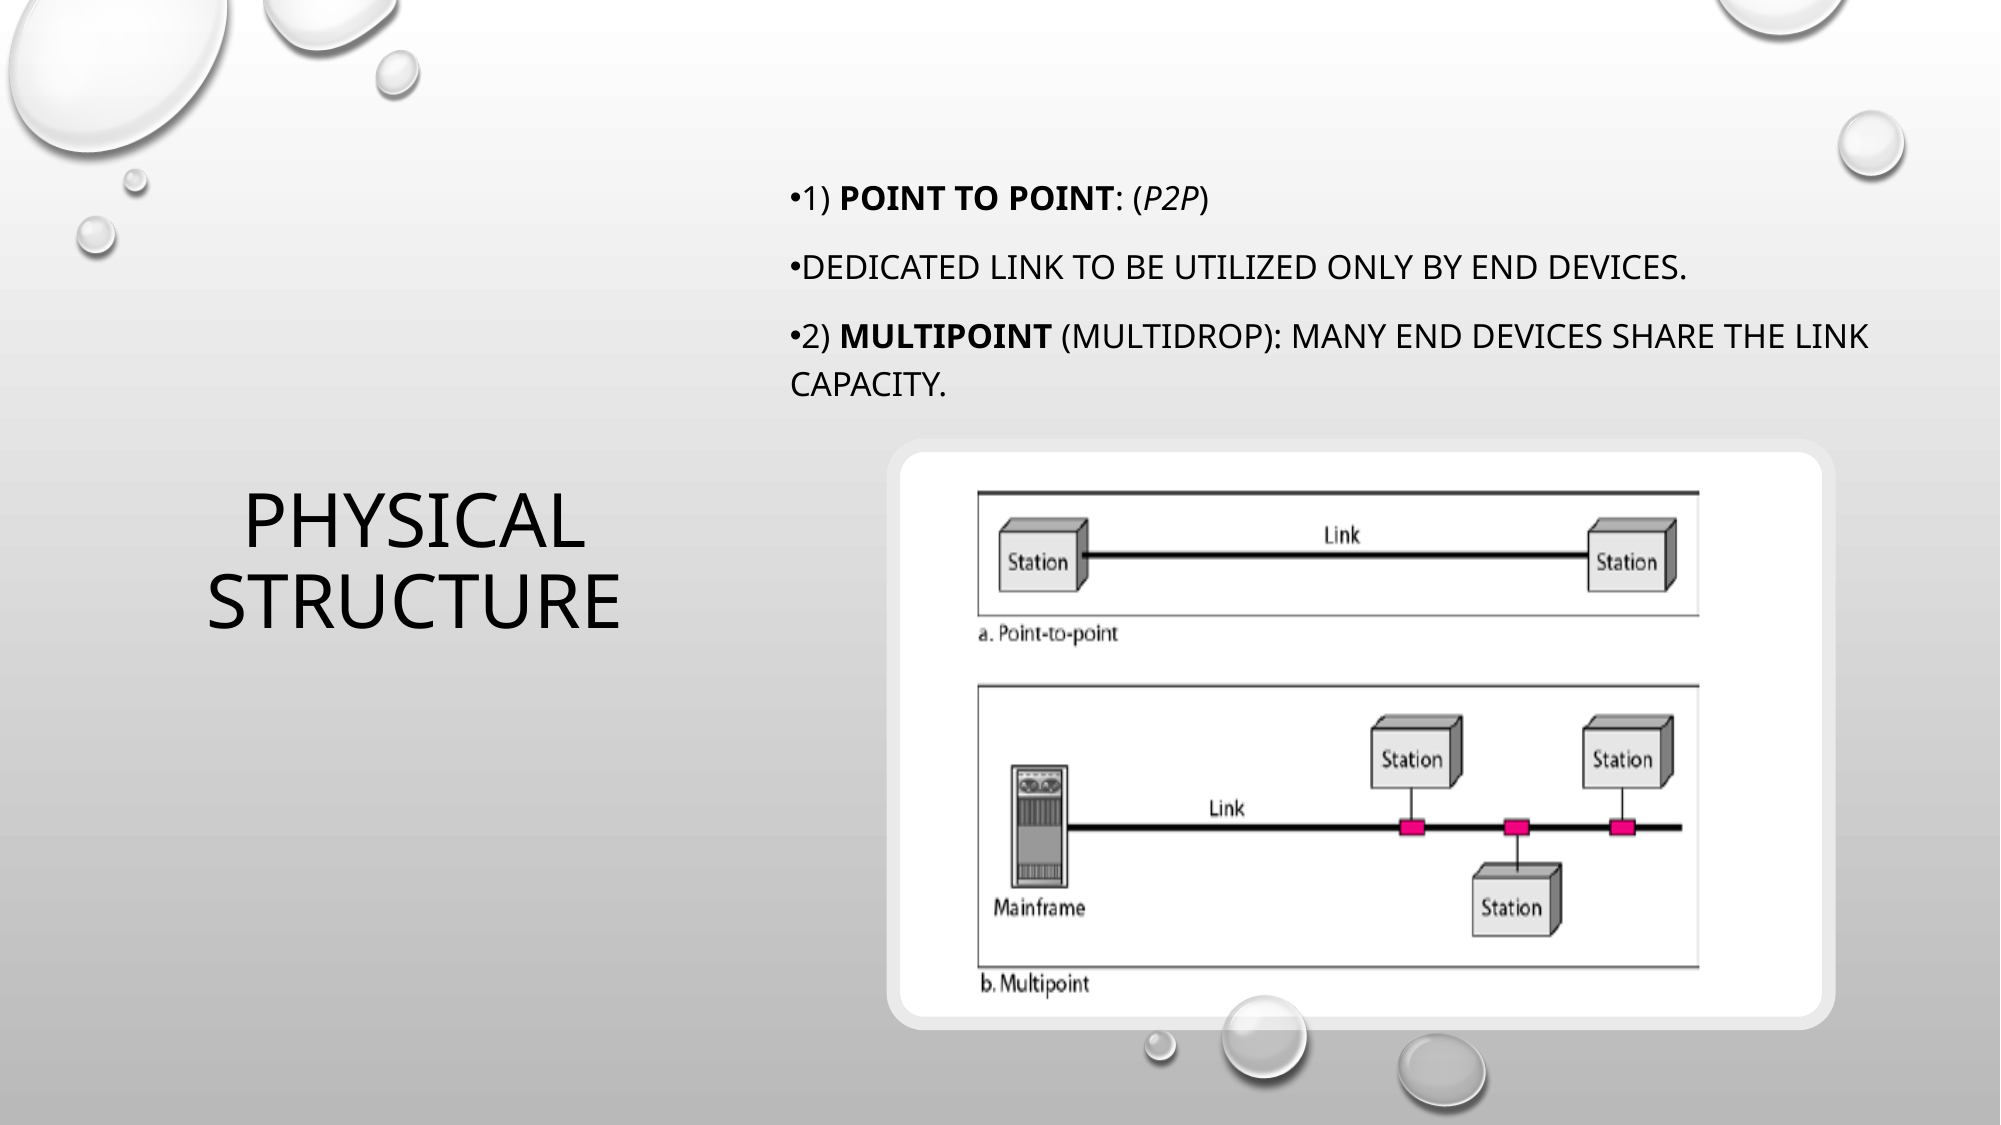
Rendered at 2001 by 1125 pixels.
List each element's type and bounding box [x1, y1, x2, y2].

list [893, 445, 1830, 1024]
picture [0, 0, 2000, 1125]
